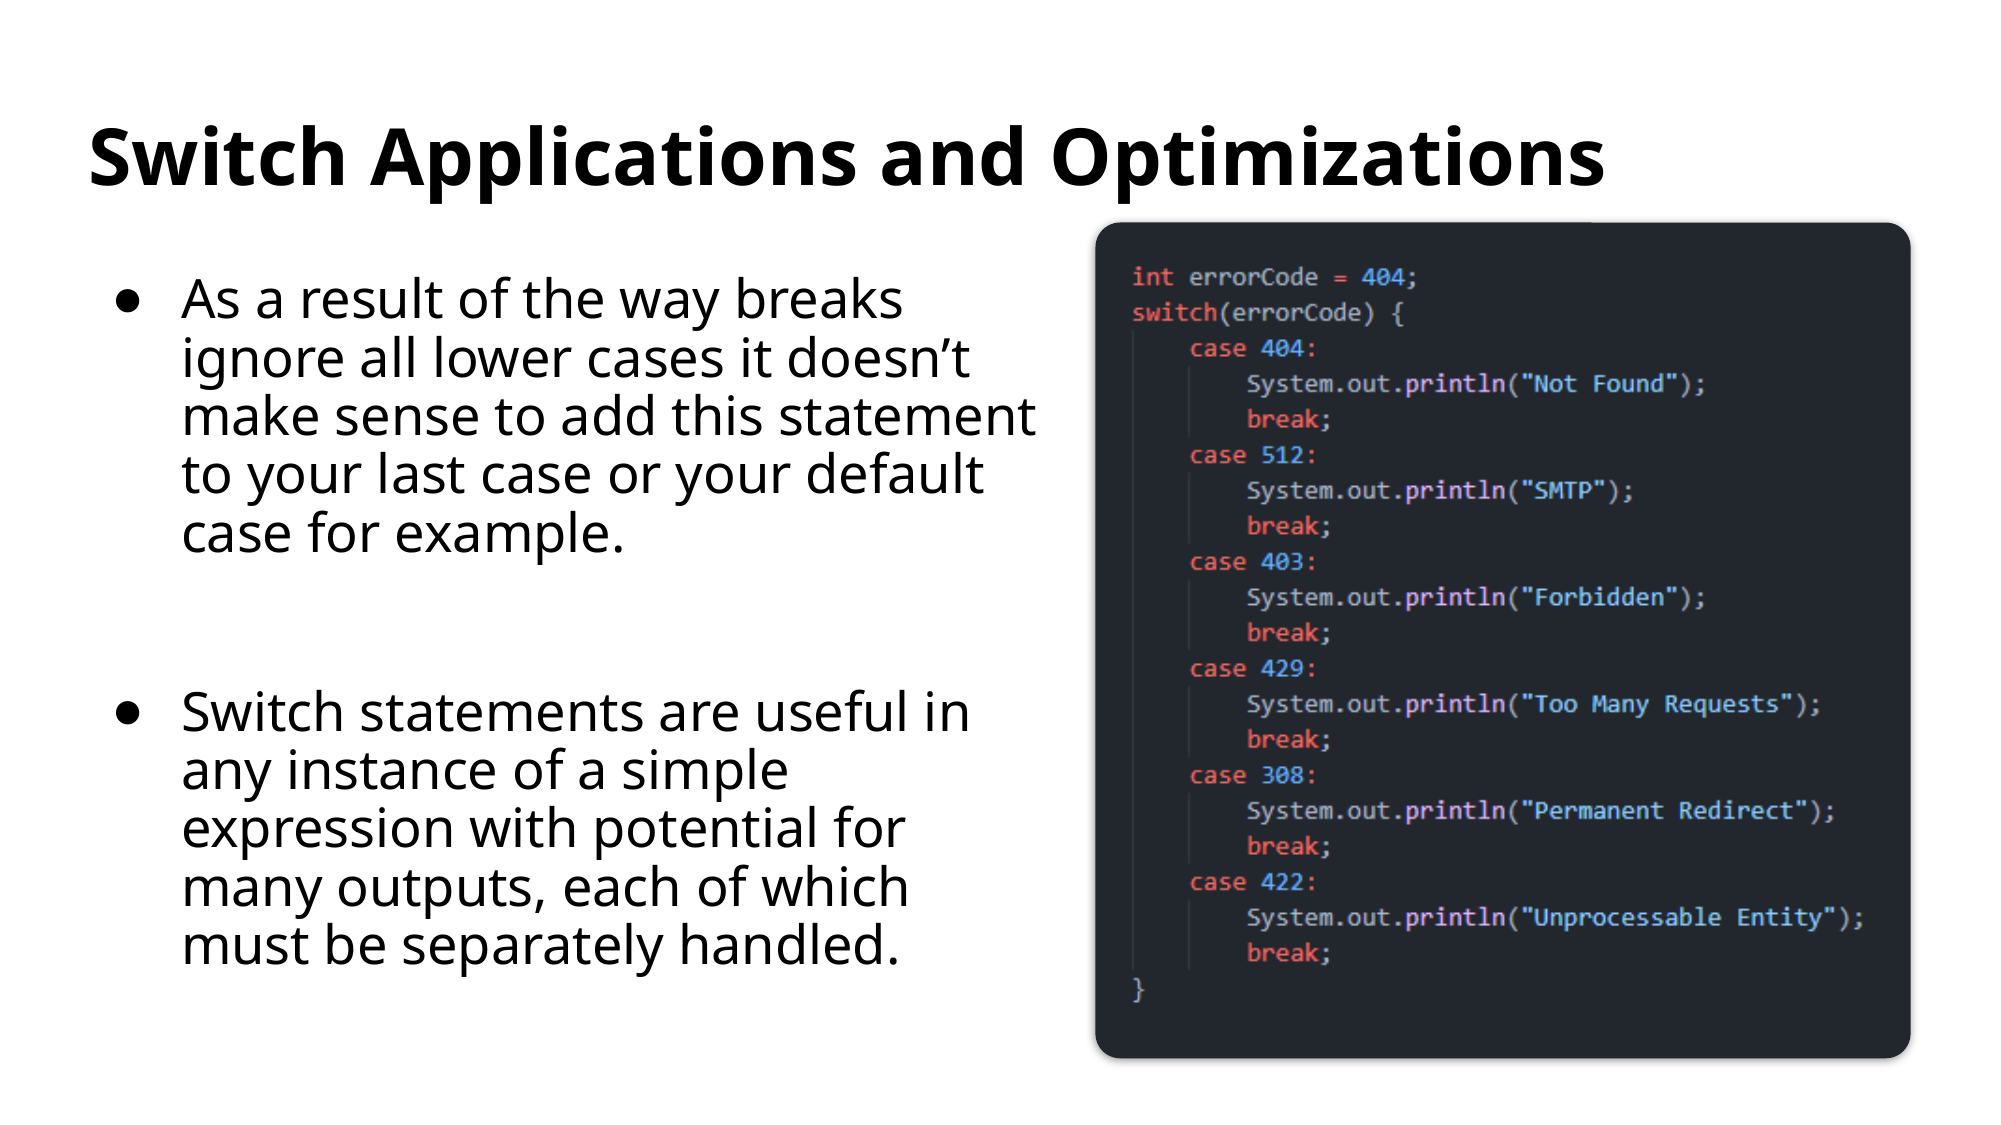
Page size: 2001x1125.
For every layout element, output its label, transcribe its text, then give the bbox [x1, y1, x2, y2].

title Switch Applications and Optimizations [68, 97, 1932, 223]
list As a result of the way breaks ignore all lower cases it doesn’t make sense to add this statement to your last case or your default case for example. Switch statements are useful in any instance of a simple expression with potential for many outputs, each of which must be separately handled. [68, 252, 1073, 1000]
picture [1094, 221, 1912, 1059]
